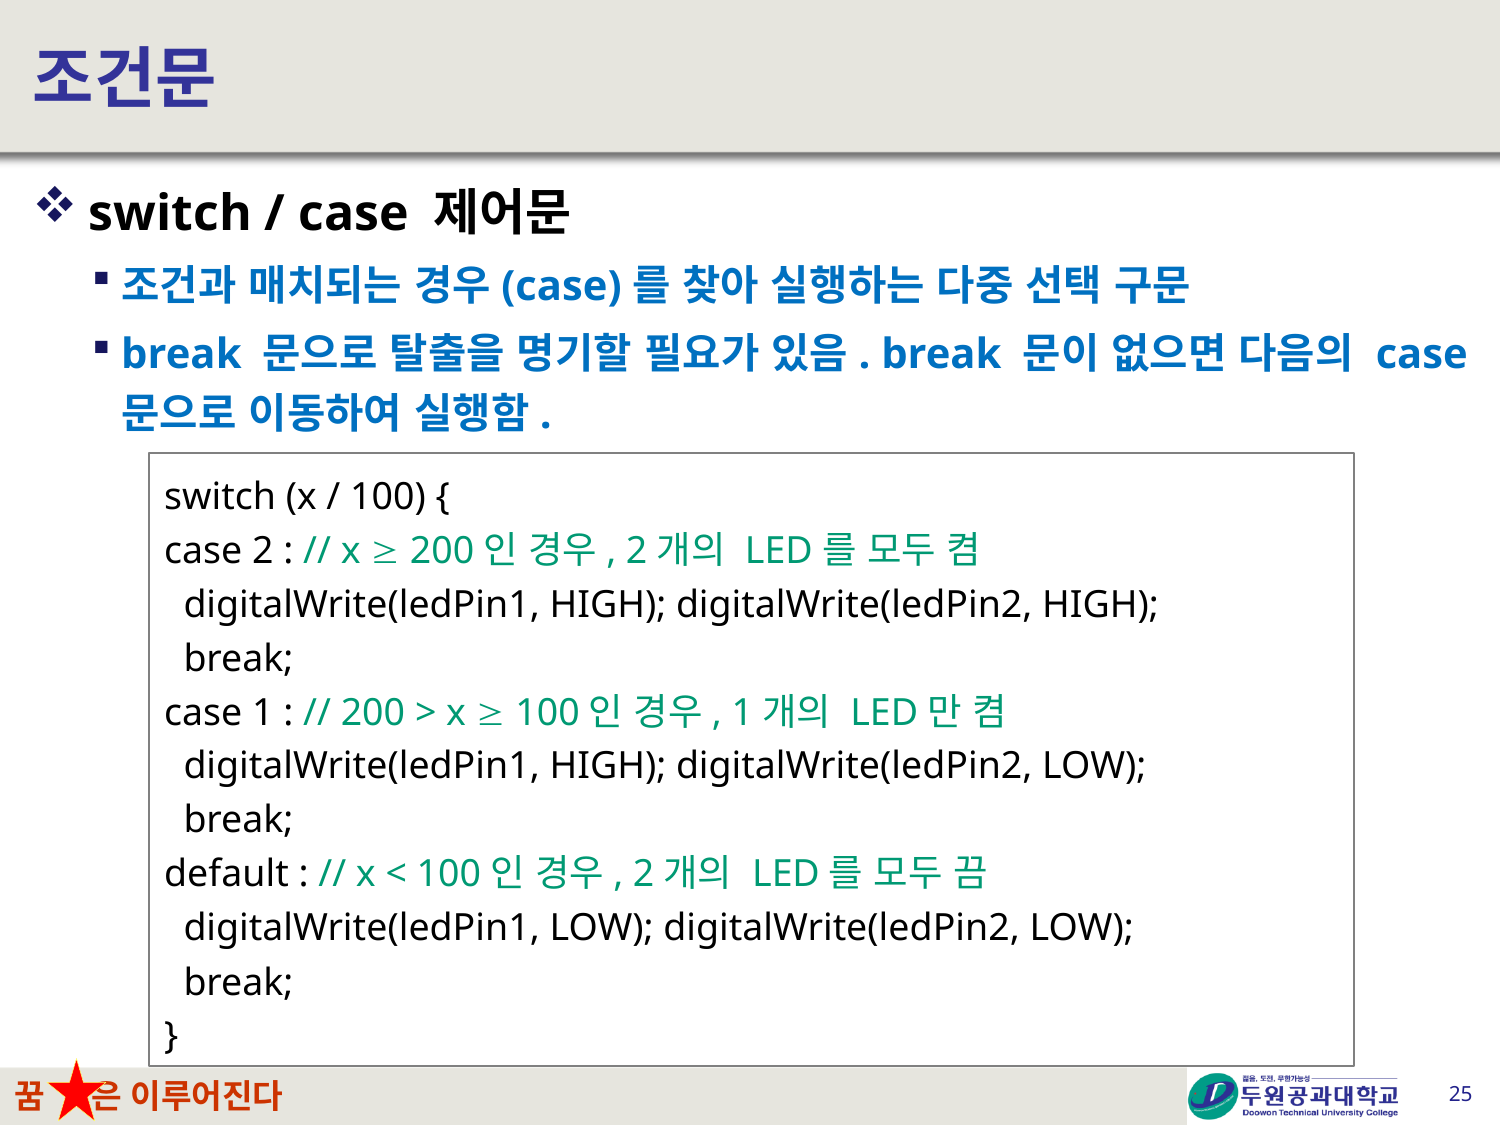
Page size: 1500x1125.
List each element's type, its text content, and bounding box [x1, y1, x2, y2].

text_box switch (x / 100) { case 2 : // x  200인 경우, 2개의 LED를 모두 켬 digitalWrite(ledPin1, HIGH); digitalWrite(ledPin2, HIGH); break; case 1 : // 200 > x  100인 경우, 1개의 LED만 켬 digitalWrite(ledPin1, HIGH); digitalWrite(ledPin2, LOW); break; default : // x < 100인 경우, 2개의 LED를 모두 끔 digitalWrite(ledPin1, LOW); digitalWrite(ledPin2, LOW); break; } [147, 451, 1356, 1068]
picture [0, 1066, 1400, 1125]
picture [0, 0, 1500, 173]
title 조건문 [17, 8, 1483, 142]
list switch / case 제어문 조건과 매치되는 경우(case)를 찾아 실행하는 다중 선택 구문 break 문으로 탈출을 명기할 필요가 있음. break 문이 없으면 다음의 case 문으로 이동하여 실행함. [17, 160, 1487, 1067]
picture [100, 1085, 113, 1090]
slide_number 25 [1399, 1071, 1488, 1119]
